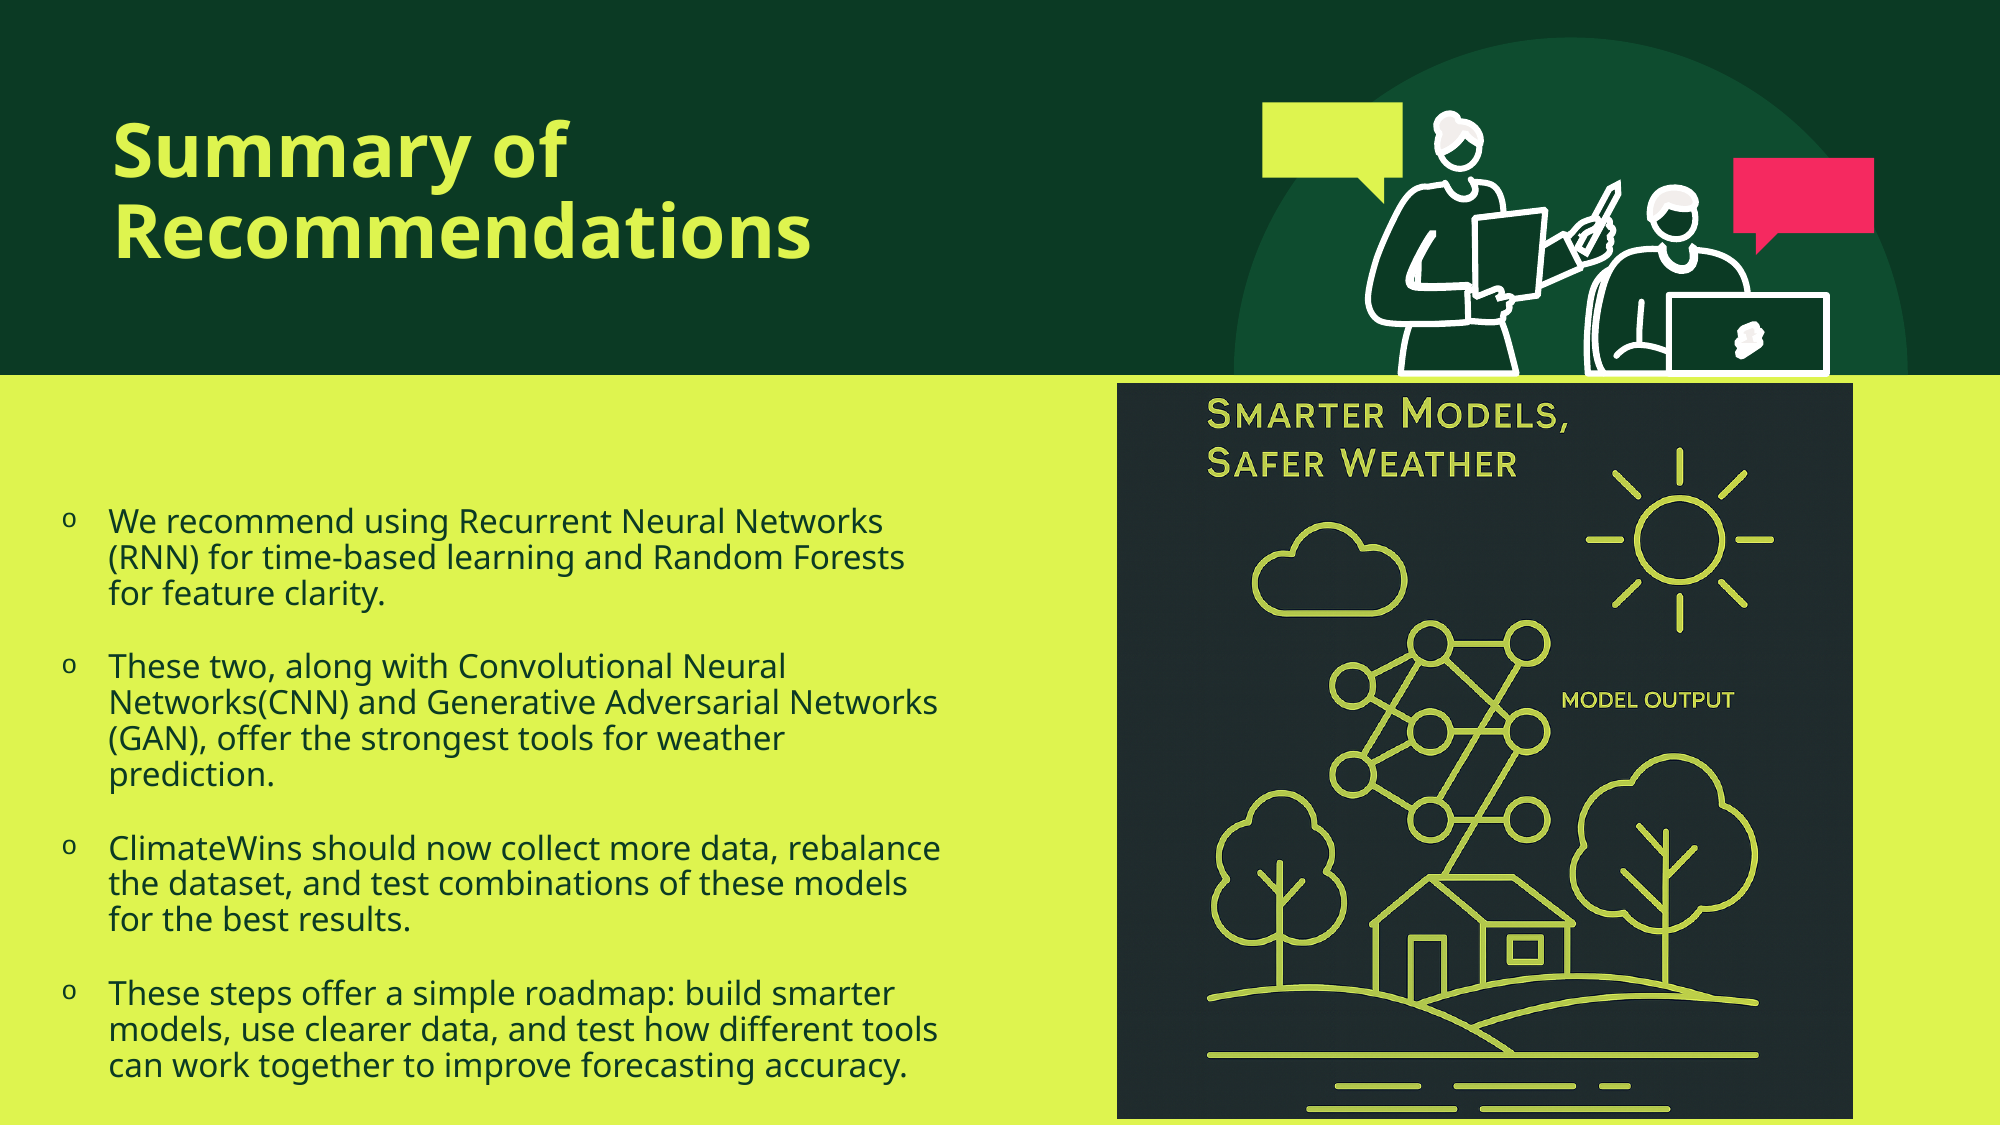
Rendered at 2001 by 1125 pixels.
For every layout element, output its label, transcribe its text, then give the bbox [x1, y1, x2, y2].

title Summary of Recommendations [112, 112, 1225, 374]
picture [1116, 383, 1854, 1120]
list We recommend using Recurrent Neural Networks (RNN) for time-based learning and Random Forests for feature clarity. These two, along with Convolutional Neural Networks(CNN) and Generative Adversarial Networks (GAN), offer the strongest tools for weather prediction. ClimateWins should now collect more data, rebalance the dataset, and test combinations of these models for the best results. These steps offer a simple roadmap: build smarter models, use clearer data, and test how different tools can work together to improve forecasting accuracy. [61, 504, 960, 1077]
